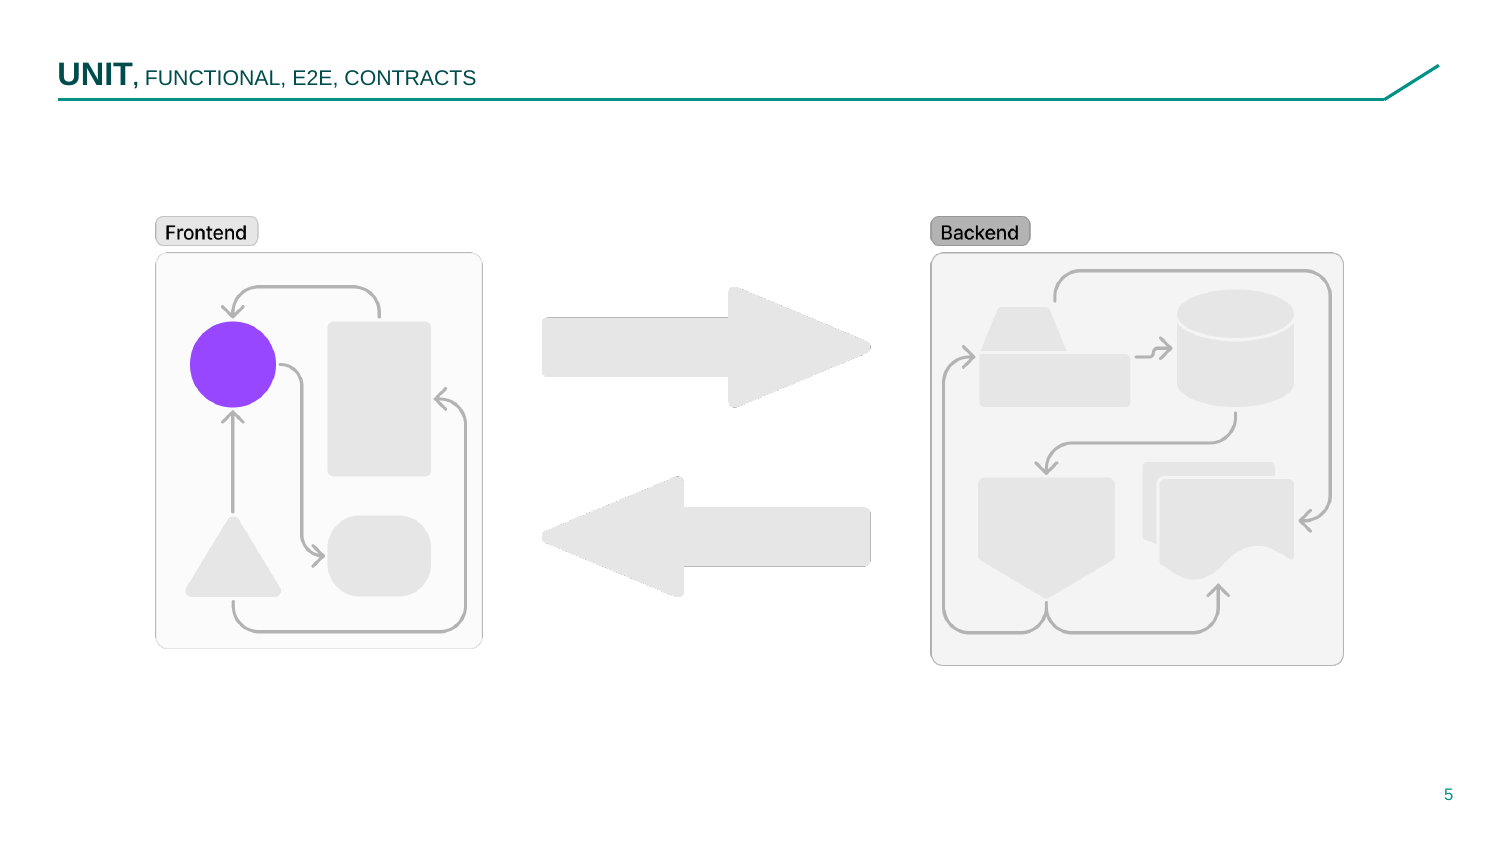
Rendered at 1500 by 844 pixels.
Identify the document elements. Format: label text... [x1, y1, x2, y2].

list Unit, functional, e2e, contracts [57, 57, 1442, 93]
picture [111, 209, 1387, 709]
